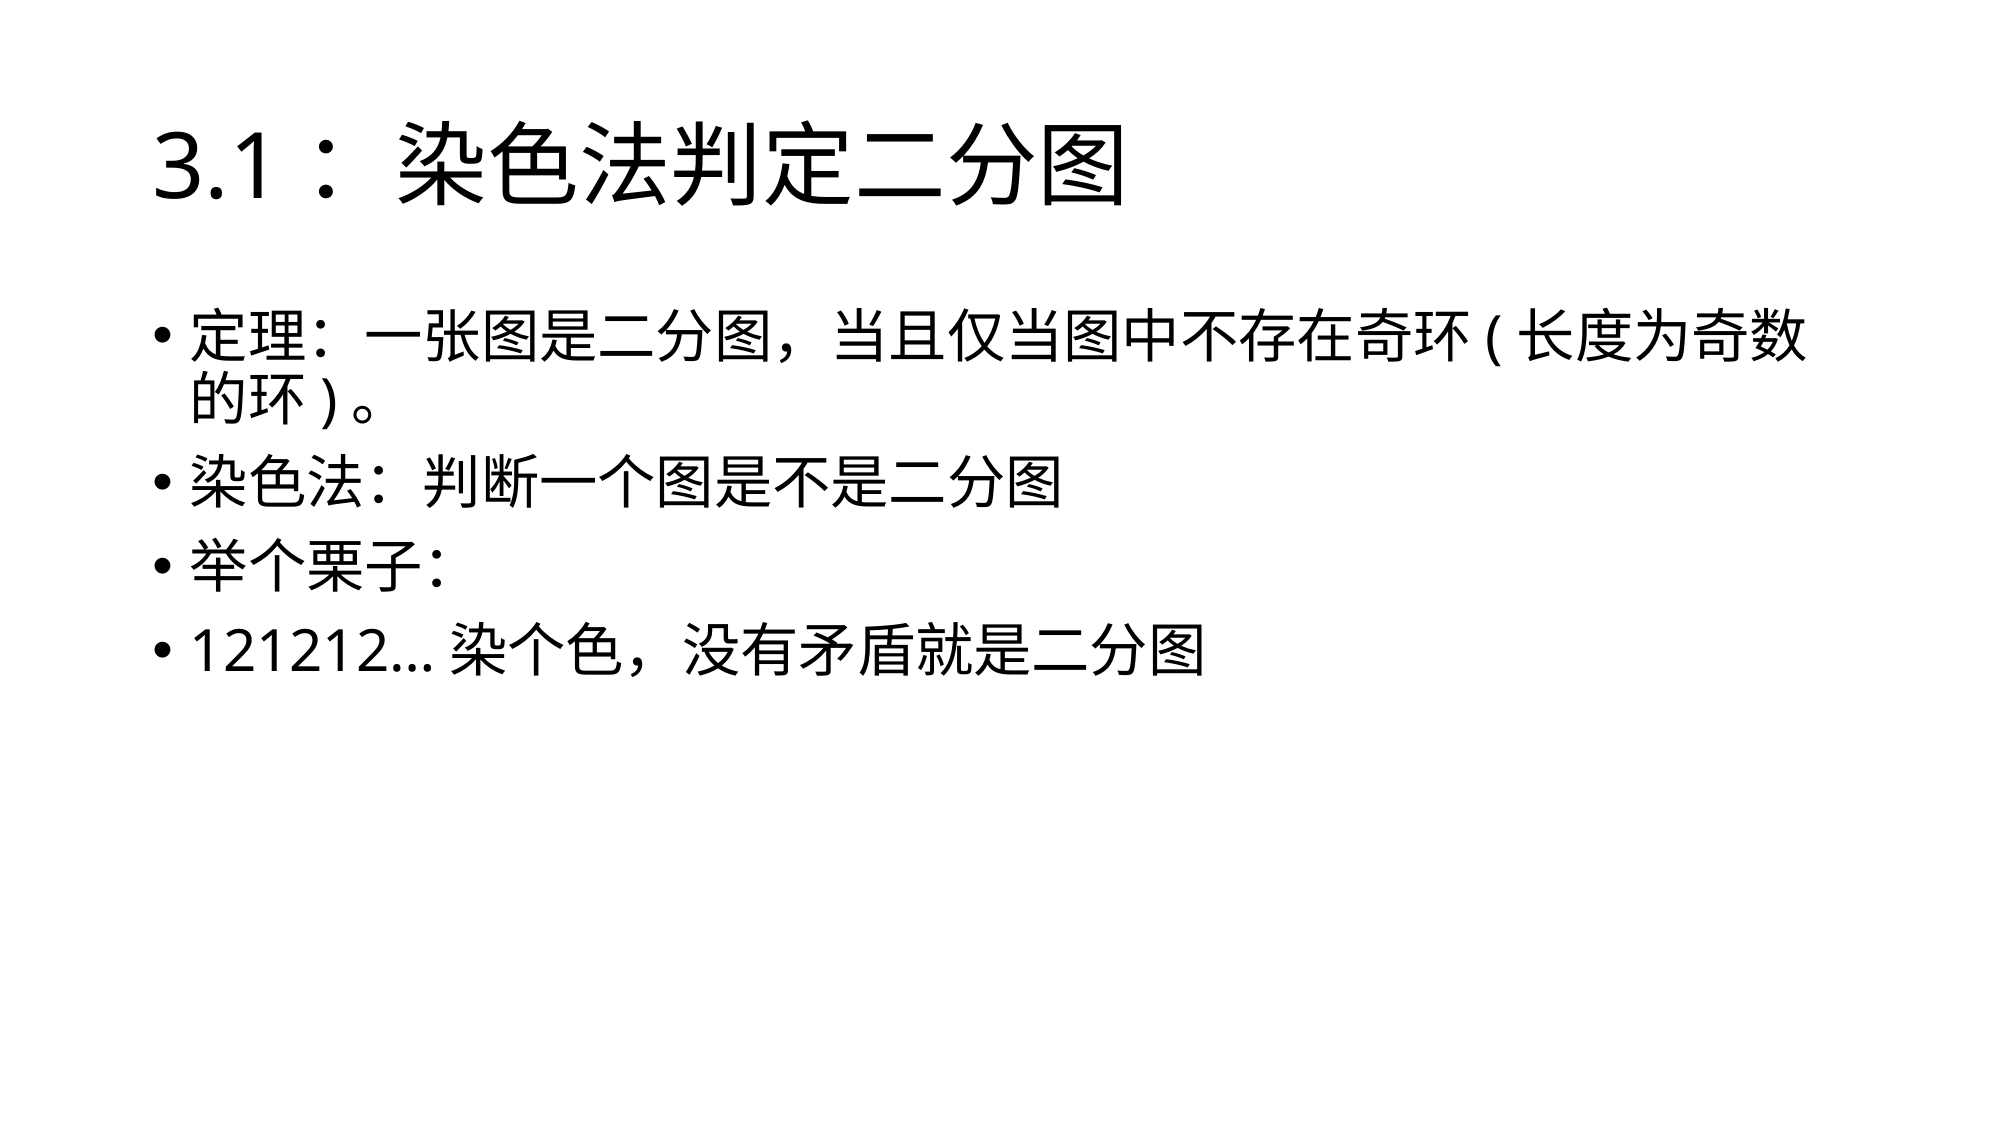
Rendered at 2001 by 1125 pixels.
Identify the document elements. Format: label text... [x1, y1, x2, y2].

title 3.1：染色法判定二分图 [137, 59, 1863, 278]
list 定理：一张图是二分图，当且仅当图中不存在奇环(长度为奇数的环)。 染色法：判断一个图是不是二分图 举个栗子： 121212…染个色，没有矛盾就是二分图 [137, 299, 1863, 1014]
